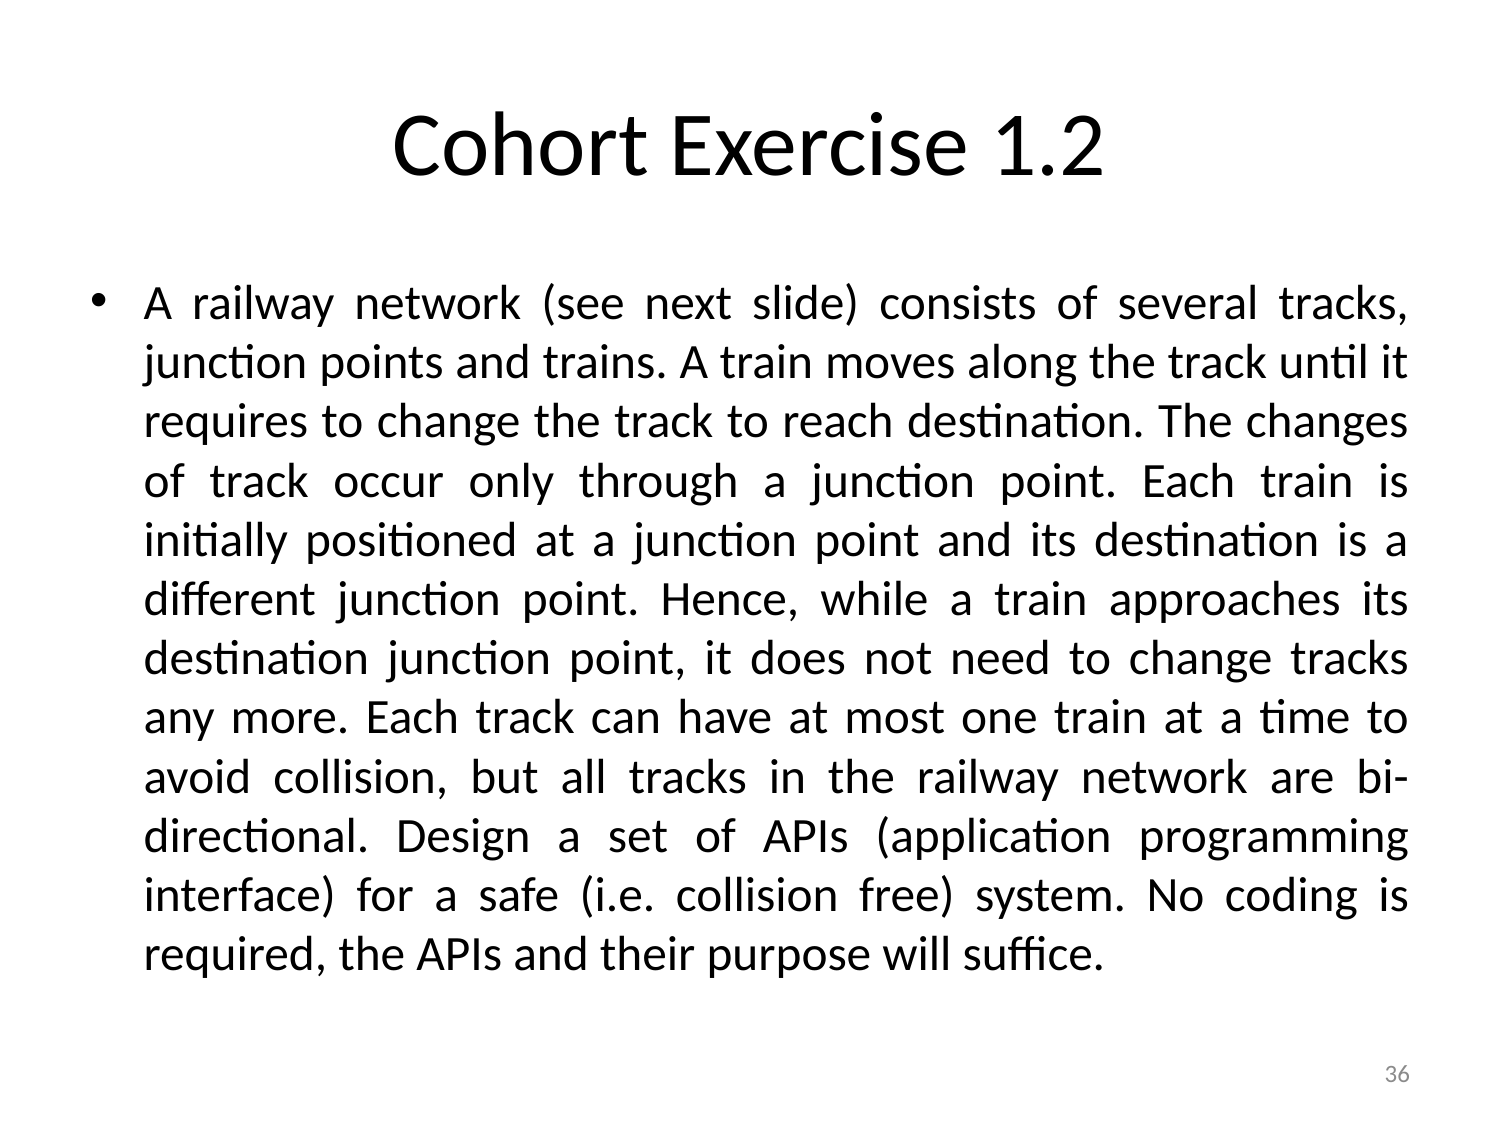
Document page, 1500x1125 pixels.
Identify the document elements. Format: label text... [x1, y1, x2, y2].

title Cohort Exercise 1.2 [75, 45, 1425, 233]
slide_number 36 [1074, 1042, 1425, 1103]
list A railway network (see next slide) consists of several tracks, junction points and trains. A train moves along the track until it requires to change the track to reach destination. The changes of track occur only through a junction point. Each train is initially positioned at a junction point and its destination is a different junction point. Hence, while a train approaches its destination junction point, it does not need to change tracks any more. Each track can have at most one train at a time to avoid collision, but all tracks in the railway network are bi-directional. Design a set of APIs (application programming interface) for a safe (i.e. collision free) system. No coding is required, the APIs and their purpose will suffice. [75, 262, 1425, 1005]
